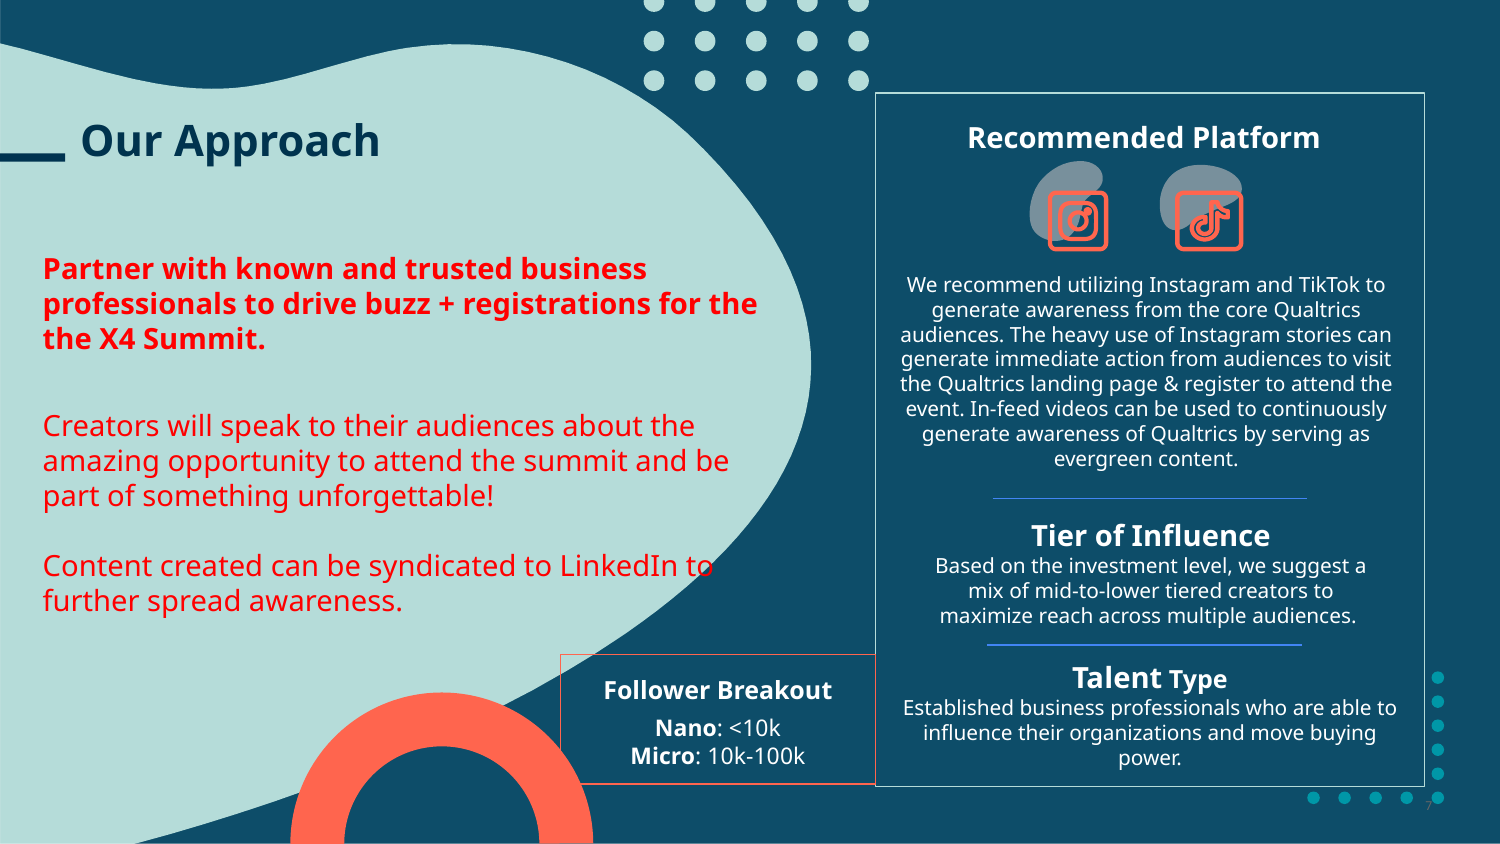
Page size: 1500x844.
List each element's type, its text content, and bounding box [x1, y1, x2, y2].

text_box [1159, 164, 1242, 230]
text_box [1049, 191, 1107, 251]
text_box Talent Type Established business professionals who are able to influence their organizations and move buying power. [883, 639, 1417, 785]
slide_number ‹#› [1228, 782, 1448, 830]
text_box [1029, 161, 1103, 239]
text_box Tier of Influence Based on the investment level, we suggest a mix of mid-to-lower tiered creators to maximize reach across multiple audiences. [906, 497, 1396, 639]
title Our Approach [65, 98, 813, 181]
text_box We recommend utilizing Instagram and TikTok to generate awareness from the core Qualtrics audiences. The heavy use of Instagram stories can generate immediate action from audiences to visit the Qualtrics landing page & register to attend the event. In-feed videos can be used to continuously generate awareness of Qualtrics by serving as evergreen content. [883, 256, 1409, 486]
text_box Follower Breakout Nano: <10k Micro: 10k-100k [560, 654, 876, 784]
text_box Partner with known and trusted business professionals to drive buzz + registrations for the the X4 Summit. Creators will speak to their audiences about the amazing opportunity to attend the summit and be part of something unforgettable! Content created can be syndicated to LinkedIn to further spread awareness. [27, 235, 806, 633]
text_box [1306, 671, 1445, 805]
text_box Recommended Platform [932, 99, 1356, 170]
text_box [875, 93, 1425, 787]
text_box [1176, 191, 1243, 251]
text_box [0, 153, 66, 162]
